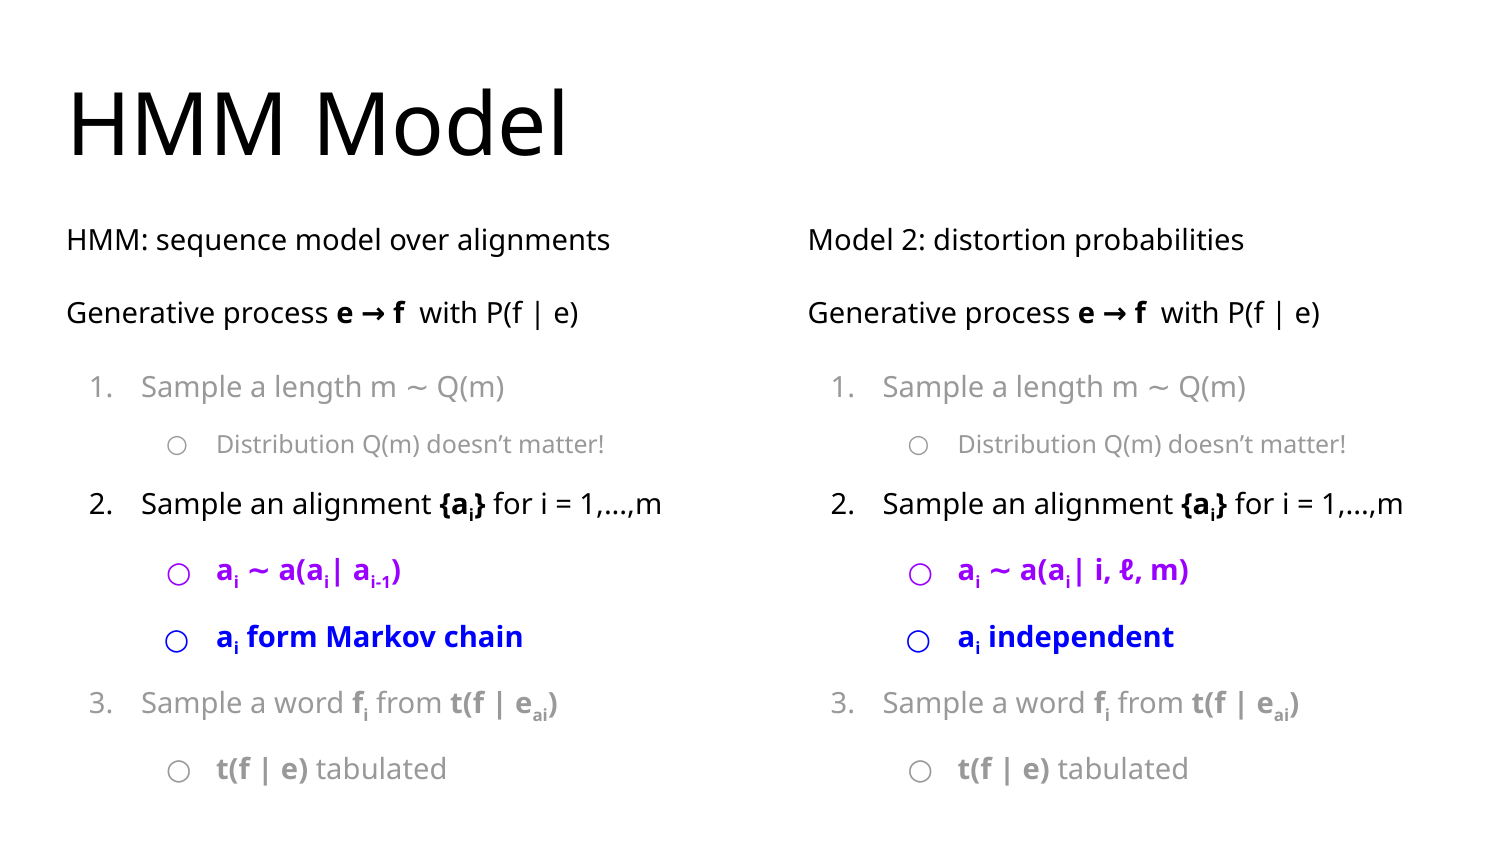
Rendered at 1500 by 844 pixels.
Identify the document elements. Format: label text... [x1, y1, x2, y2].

title HMM Model [51, 51, 1449, 189]
list Model 2: distortion probabilities Generative process e → f with P(f | e) Sample a length m ∼ Q(m) Distribution Q(m) doesn’t matter! Sample an alignment {ai} for i = 1,...,m ai ∼ a(ai| i, ℓ, m) ai independent Sample a word fi from t(f | eai) t(f | e) tabulated [792, 200, 1449, 752]
list HMM: sequence model over alignments Generative process e → f with P(f | e) Sample a length m ∼ Q(m) Distribution Q(m) doesn’t matter! Sample an alignment {ai} for i = 1,...,m ai ∼ a(ai| ai-1) ai form Markov chain Sample a word fi from t(f | eai) t(f | e) tabulated [51, 200, 708, 752]
